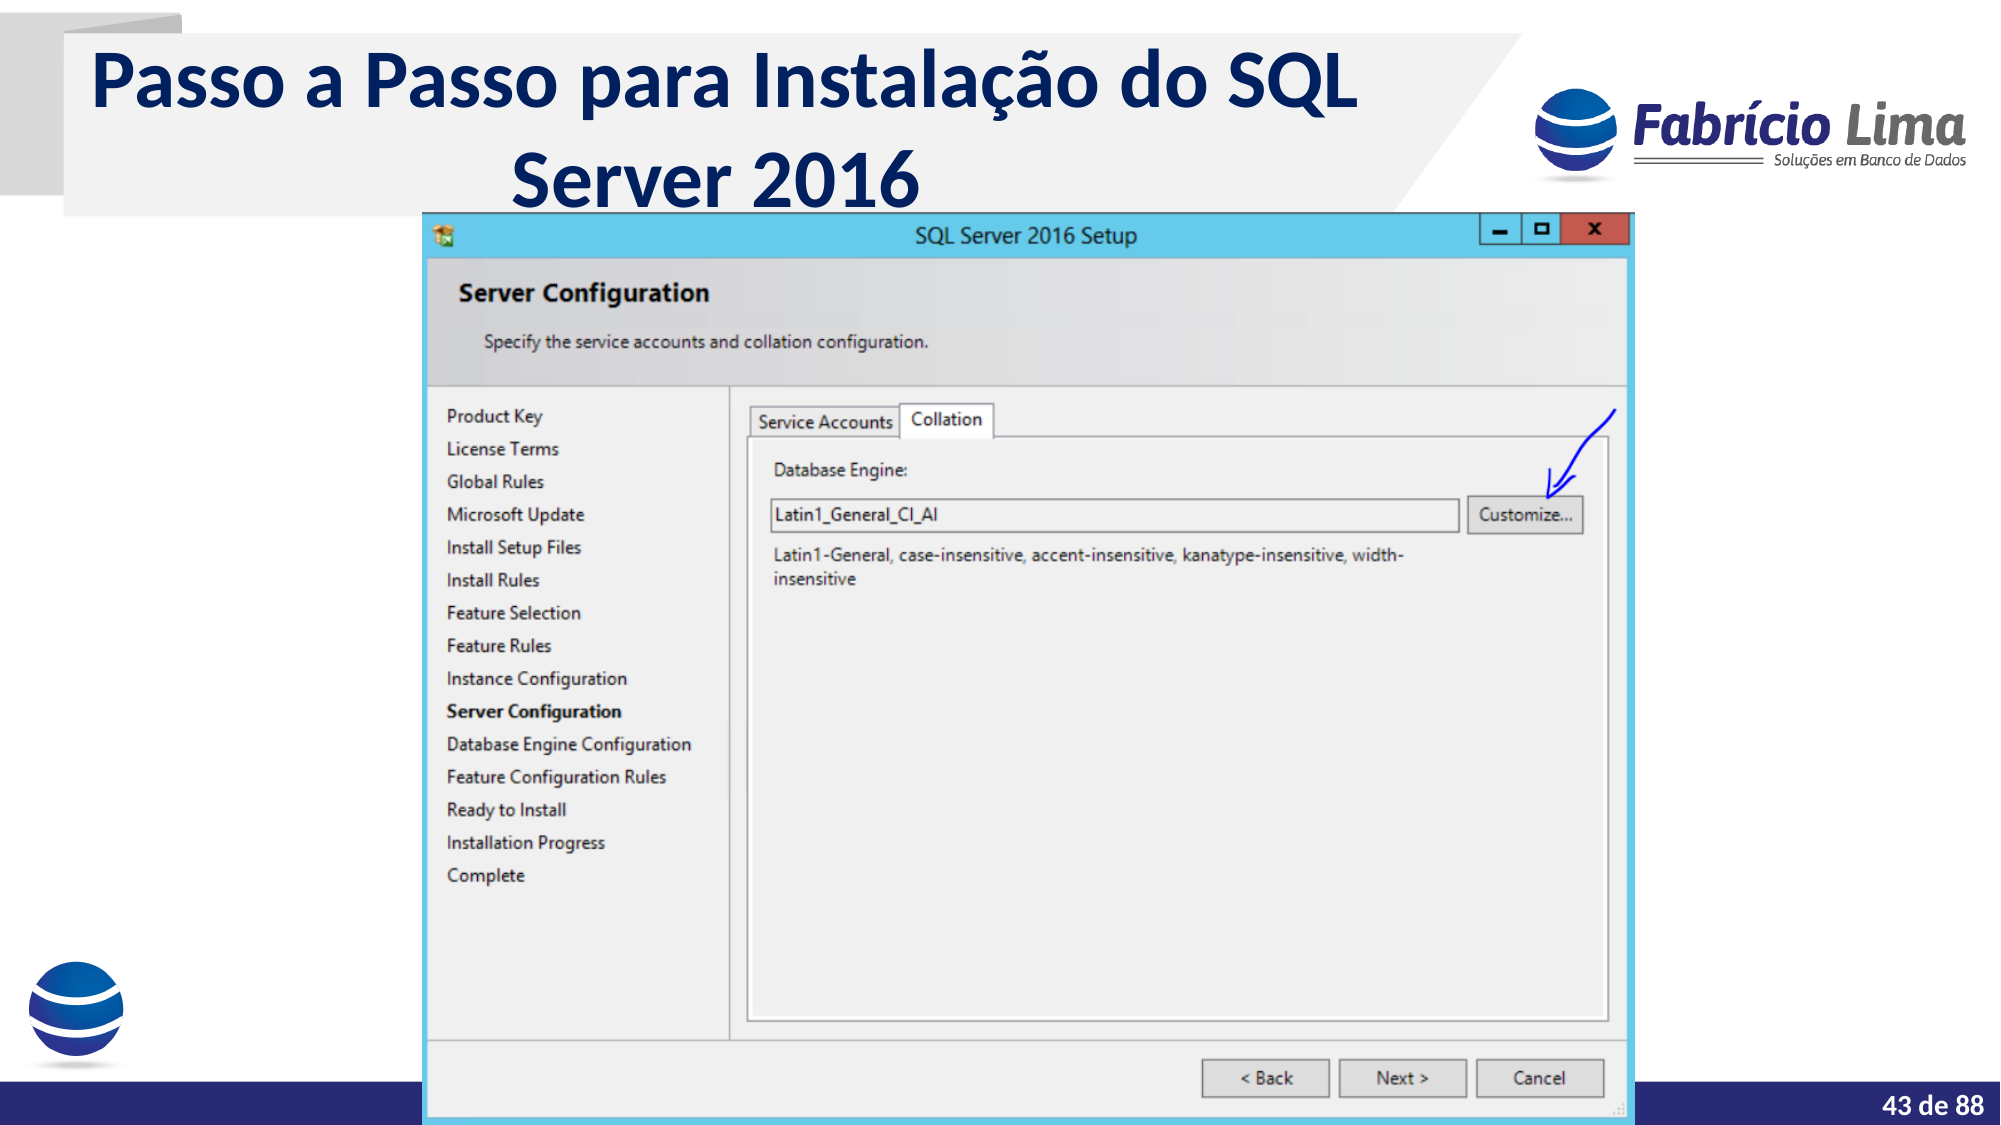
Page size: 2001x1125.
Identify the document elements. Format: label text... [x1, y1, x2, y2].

picture [14, 951, 137, 1082]
text_box Passo a Passo para Instalação do SQL Server 2016 [62, 33, 1390, 214]
slide_number 32 de 88 [1718, 1083, 2000, 1125]
picture [422, 42, 1997, 1125]
